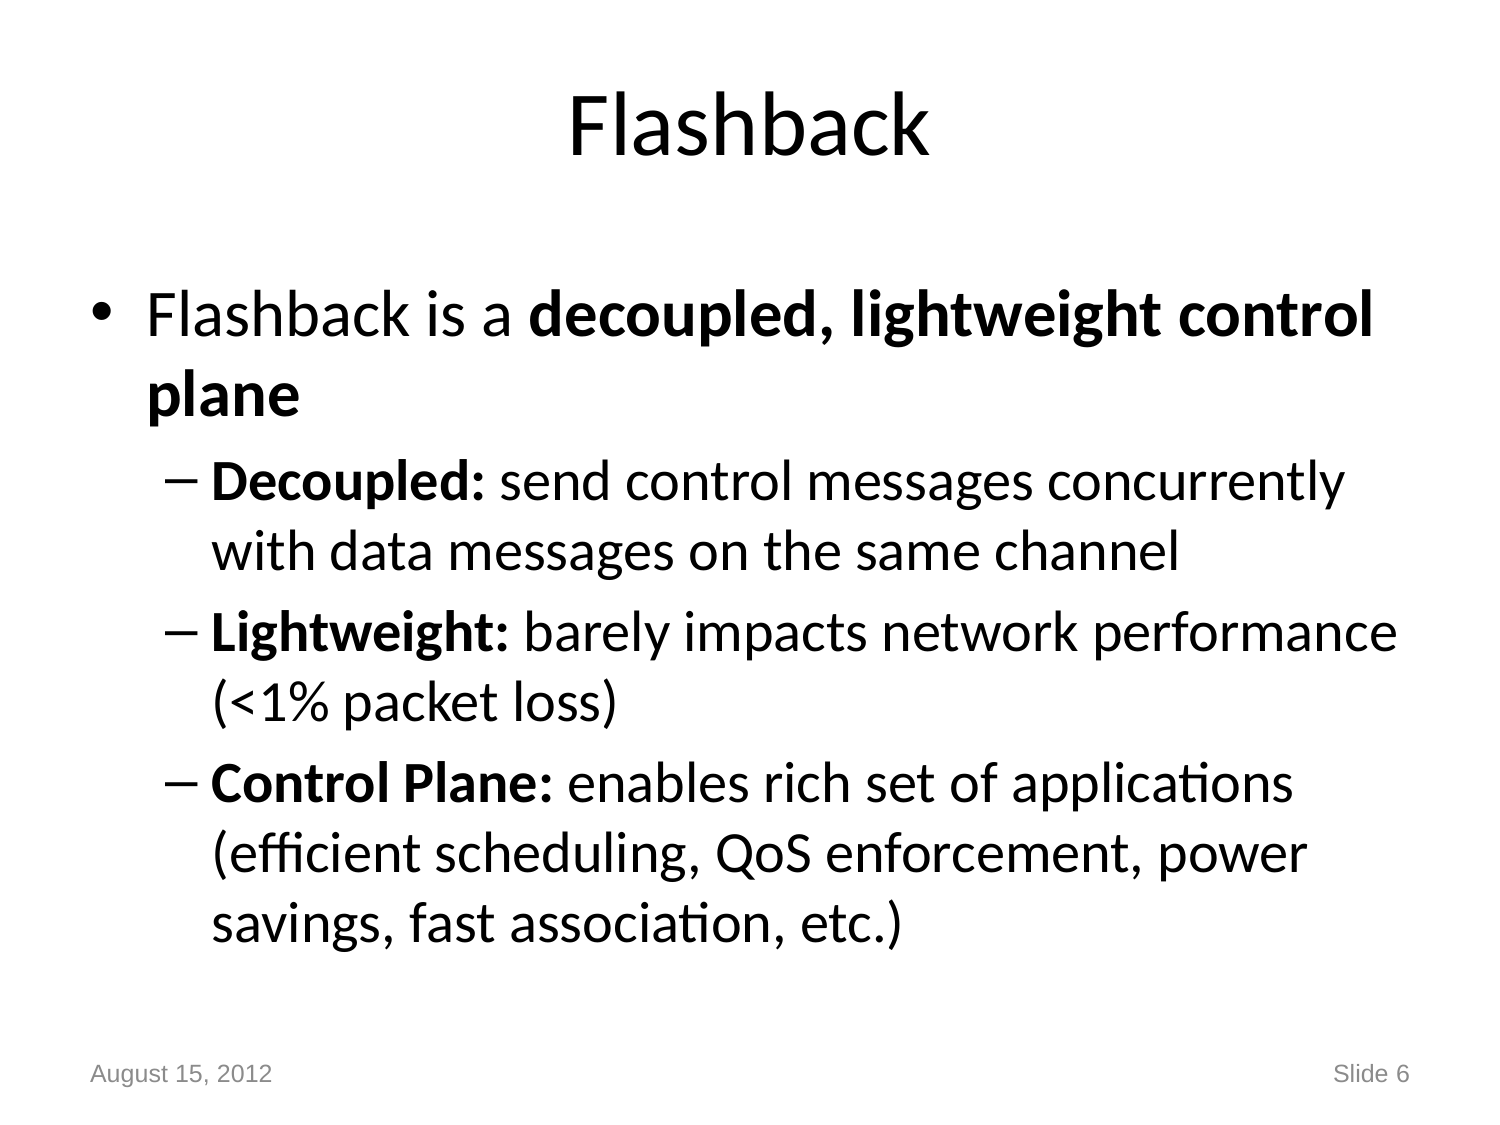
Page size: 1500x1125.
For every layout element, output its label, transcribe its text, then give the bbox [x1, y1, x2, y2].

title Flashback [75, 24, 1425, 213]
slide_number Slide 6 [1074, 1042, 1425, 1103]
list Flashback is a decoupled, lightweight control plane Decoupled: send control messages concurrently with data messages on the same channel Lightweight: barely impacts network performance (<1% packet loss) Control Plane: enables rich set of applications (efficient scheduling, QoS enforcement, power savings, fast association, etc.) [75, 262, 1425, 1005]
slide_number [75, 1042, 425, 1103]
